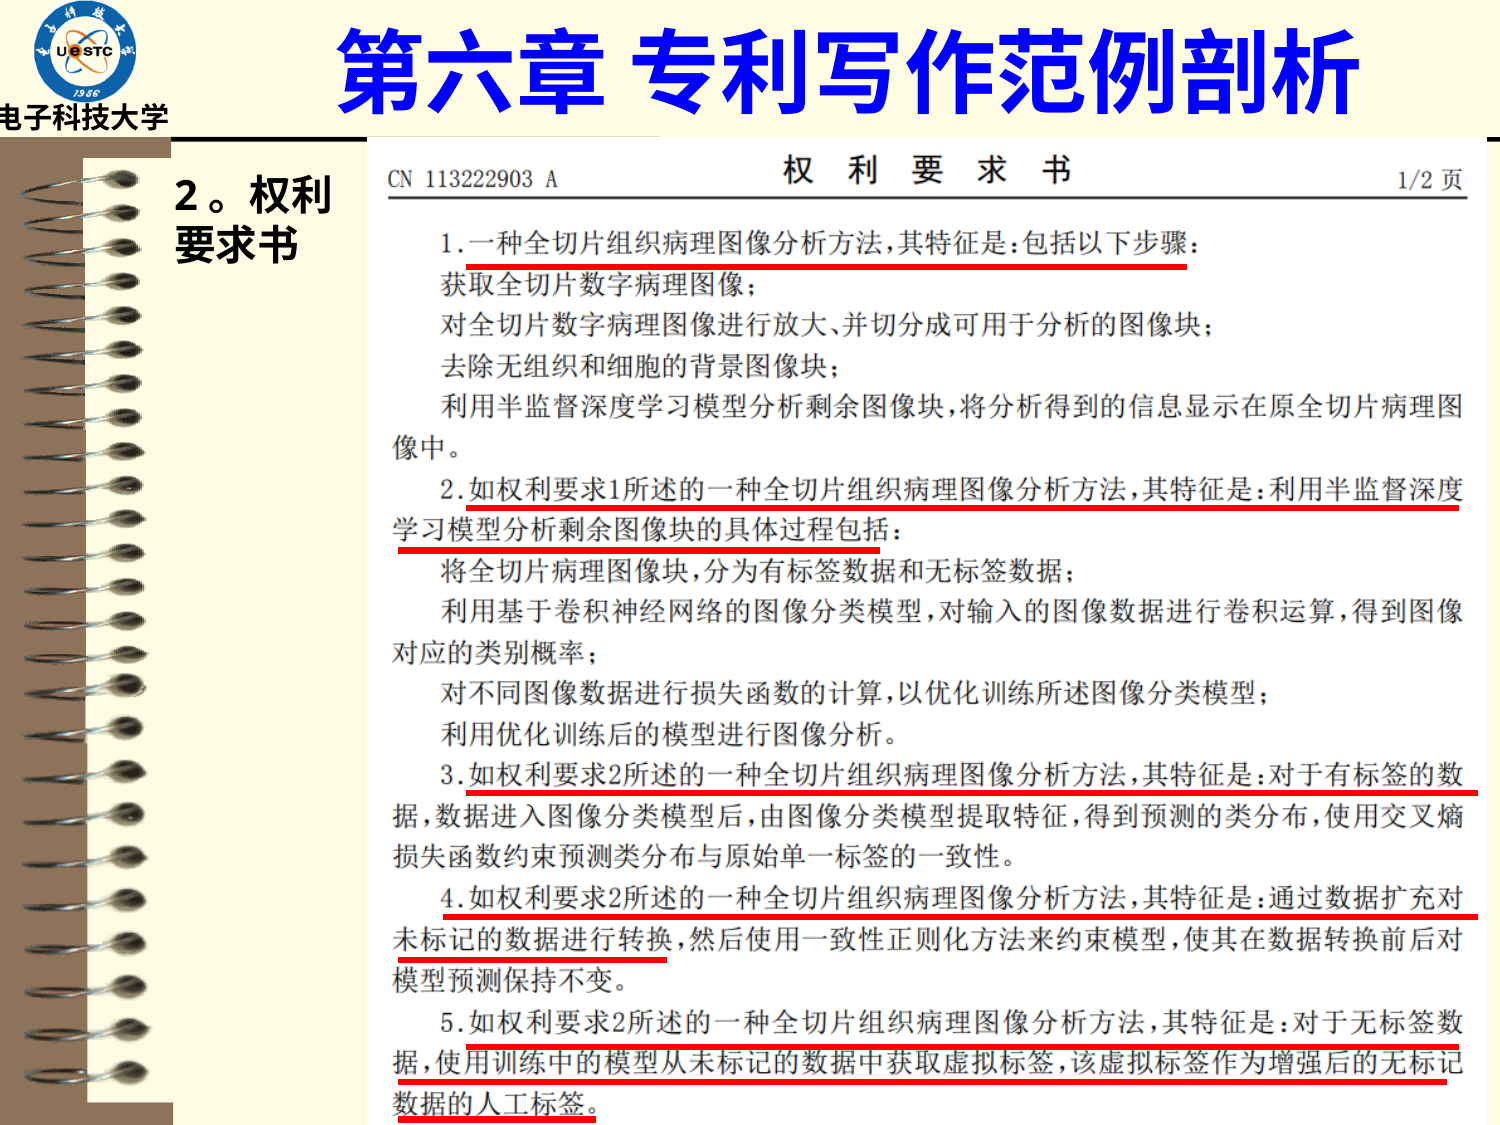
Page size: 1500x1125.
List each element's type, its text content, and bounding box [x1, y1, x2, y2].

picture [0, 137, 174, 1125]
picture [367, 136, 1487, 1125]
title 第六章 专利写作范例剖析 [196, 3, 1500, 138]
picture [34, 0, 136, 103]
text_box 2。权利 要求书 [159, 160, 362, 326]
